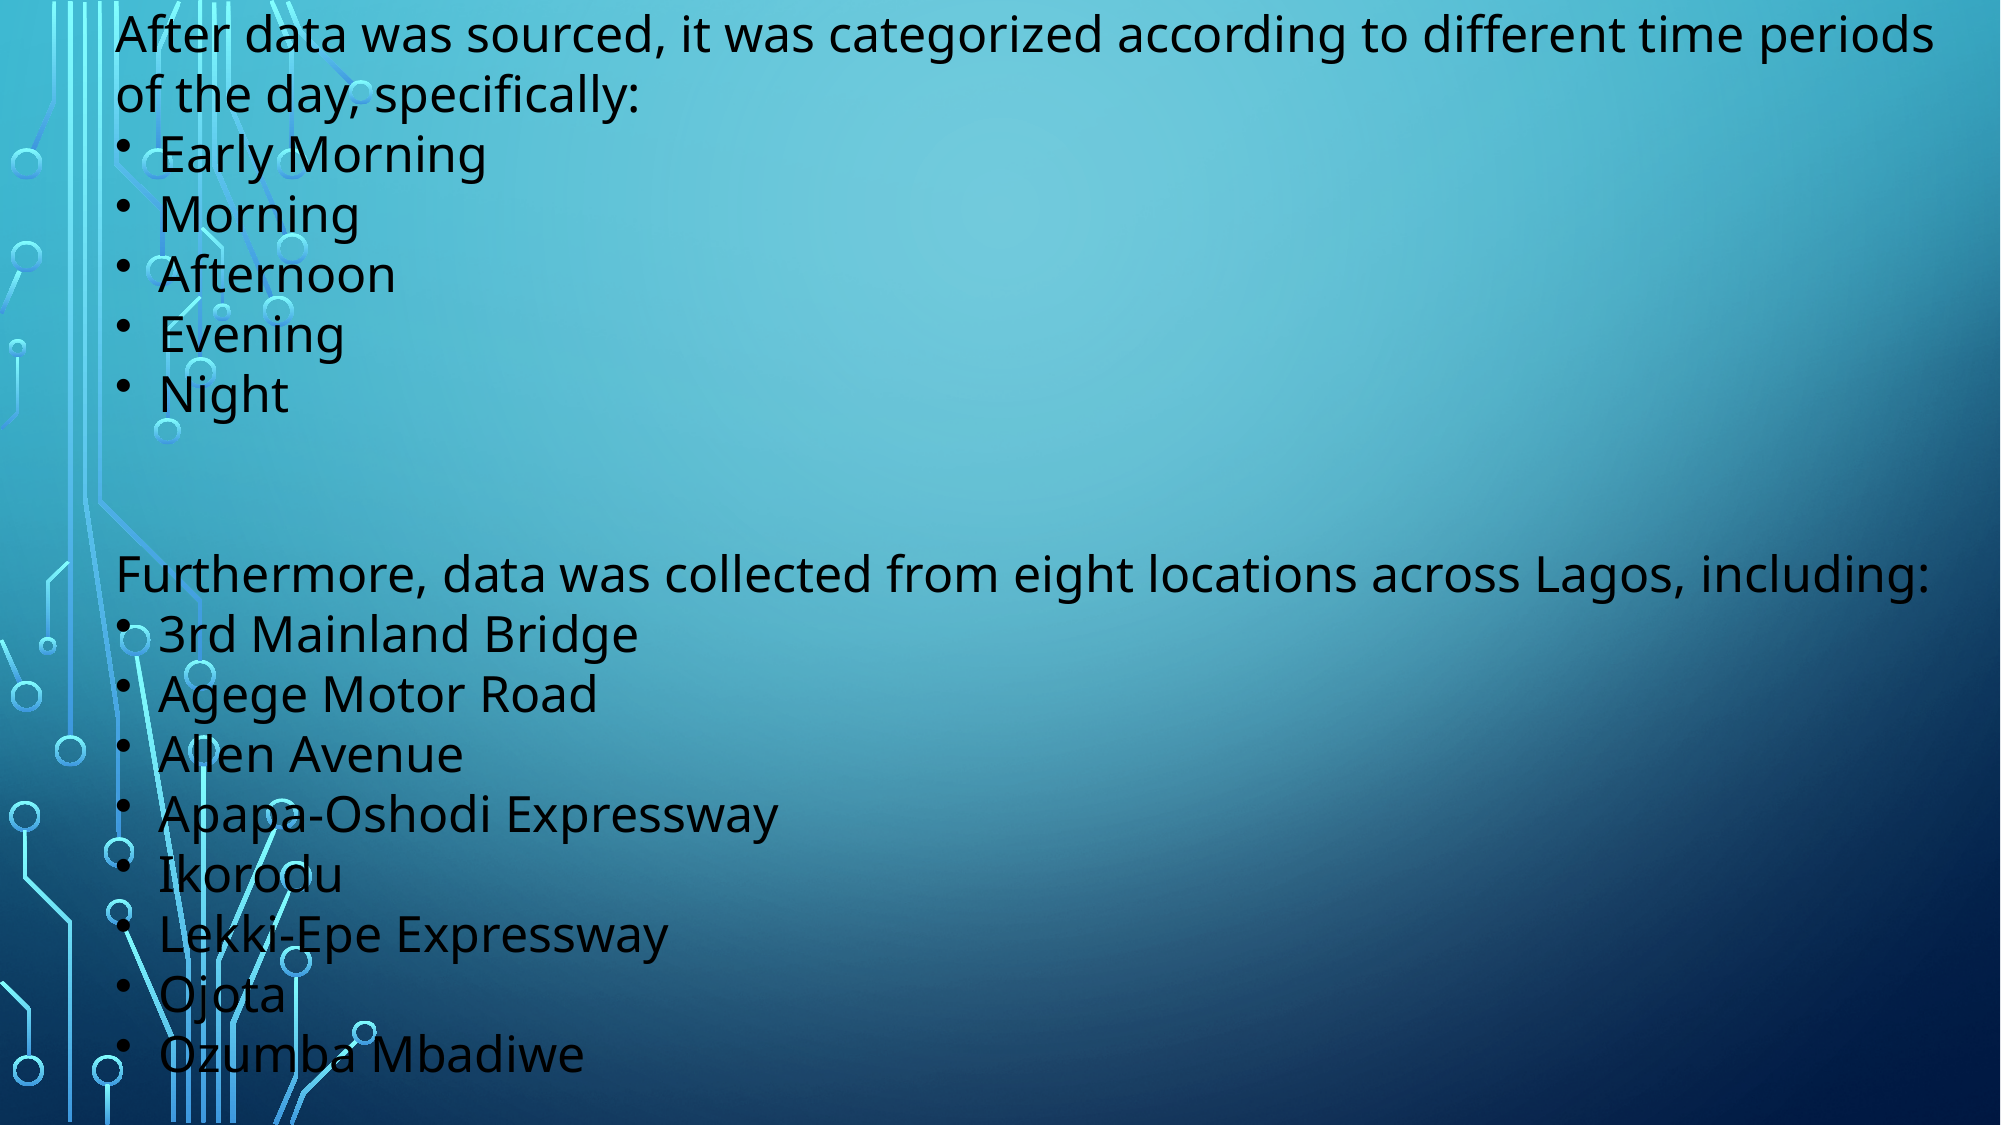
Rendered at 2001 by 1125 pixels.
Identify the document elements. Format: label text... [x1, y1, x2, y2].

text_box After data was sourced, it was categorized according to different time periods of the day, specifically: Early Morning Morning Afternoon Evening Night Furthermore, data was collected from eight locations across Lagos, including: 3rd Mainland Bridge Agege Motor Road Allen Avenue Apapa-Oshodi Expressway Ikorodu Lekki-Epe Expressway Ojota Ozumba Mbadiwe [100, 0, 2000, 1125]
